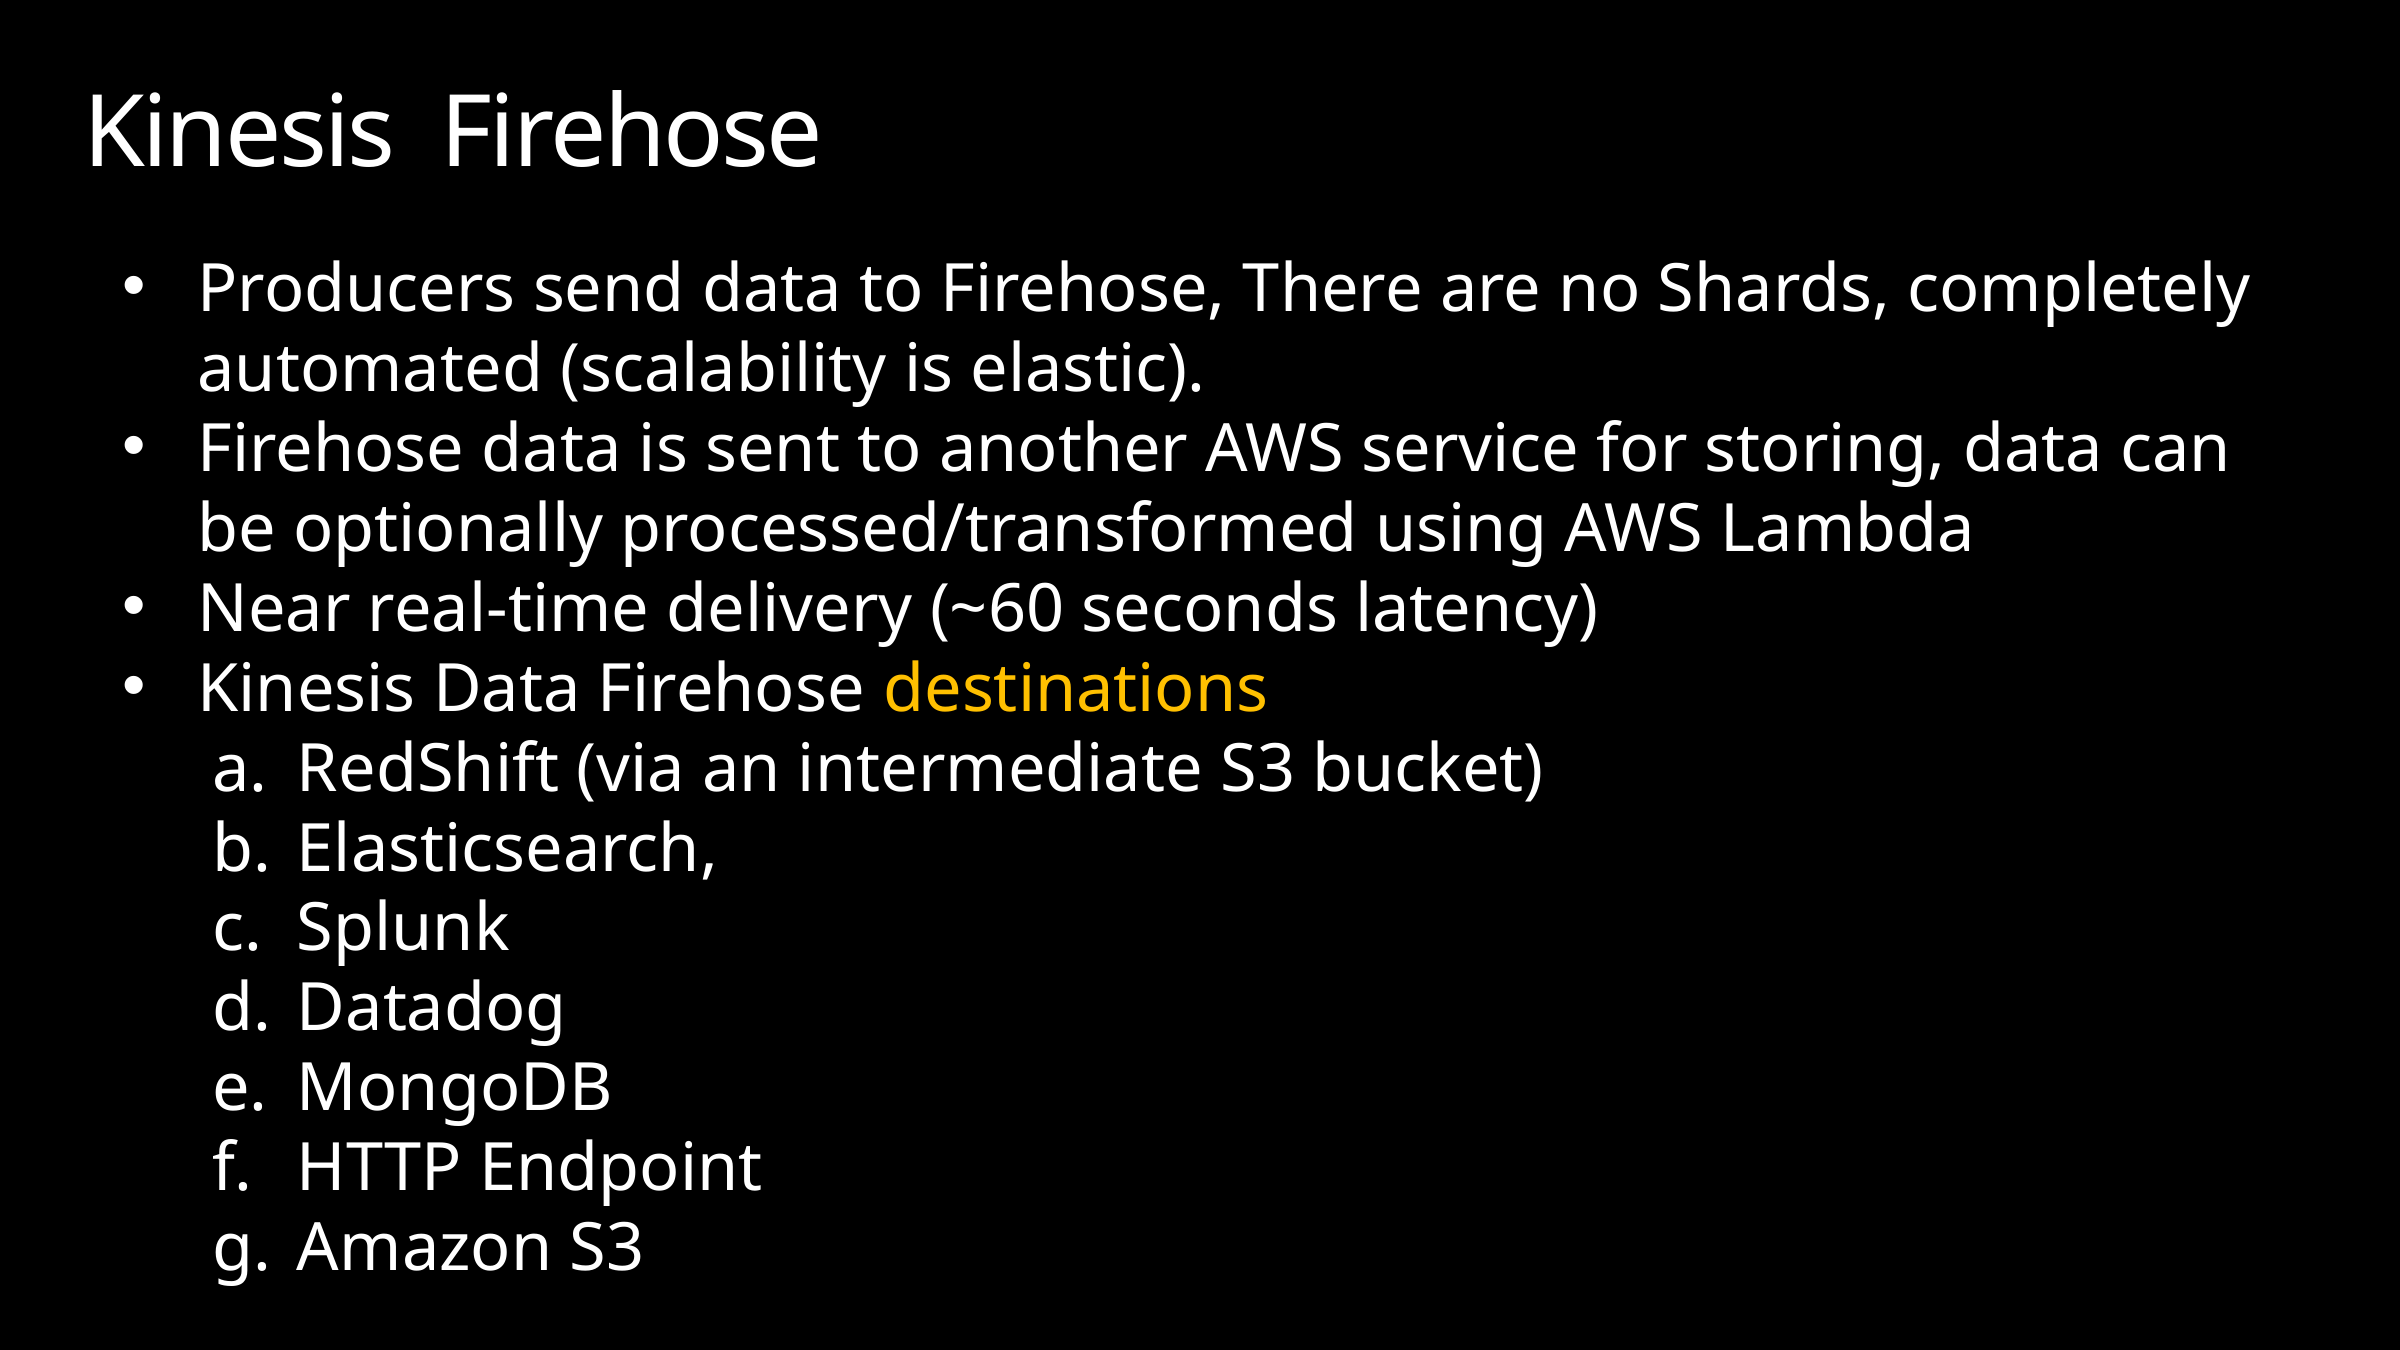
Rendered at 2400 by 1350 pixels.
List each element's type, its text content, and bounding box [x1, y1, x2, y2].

title Kinesis Firehose [53, 56, 2347, 191]
text_box Producers send data to Firehose, There are no Shards, completely automated (scalability is elastic). Firehose data is sent to another AWS service for storing, data can be optionally processed/transformed using AWS Lambda Near real-time delivery (~60 seconds latency) Kinesis Data Firehose destinations RedShift (via an intermediate S3 bucket) Elasticsearch, Splunk Datadog MongoDB HTTP Endpoint Amazon S3 [107, 237, 2293, 1350]
